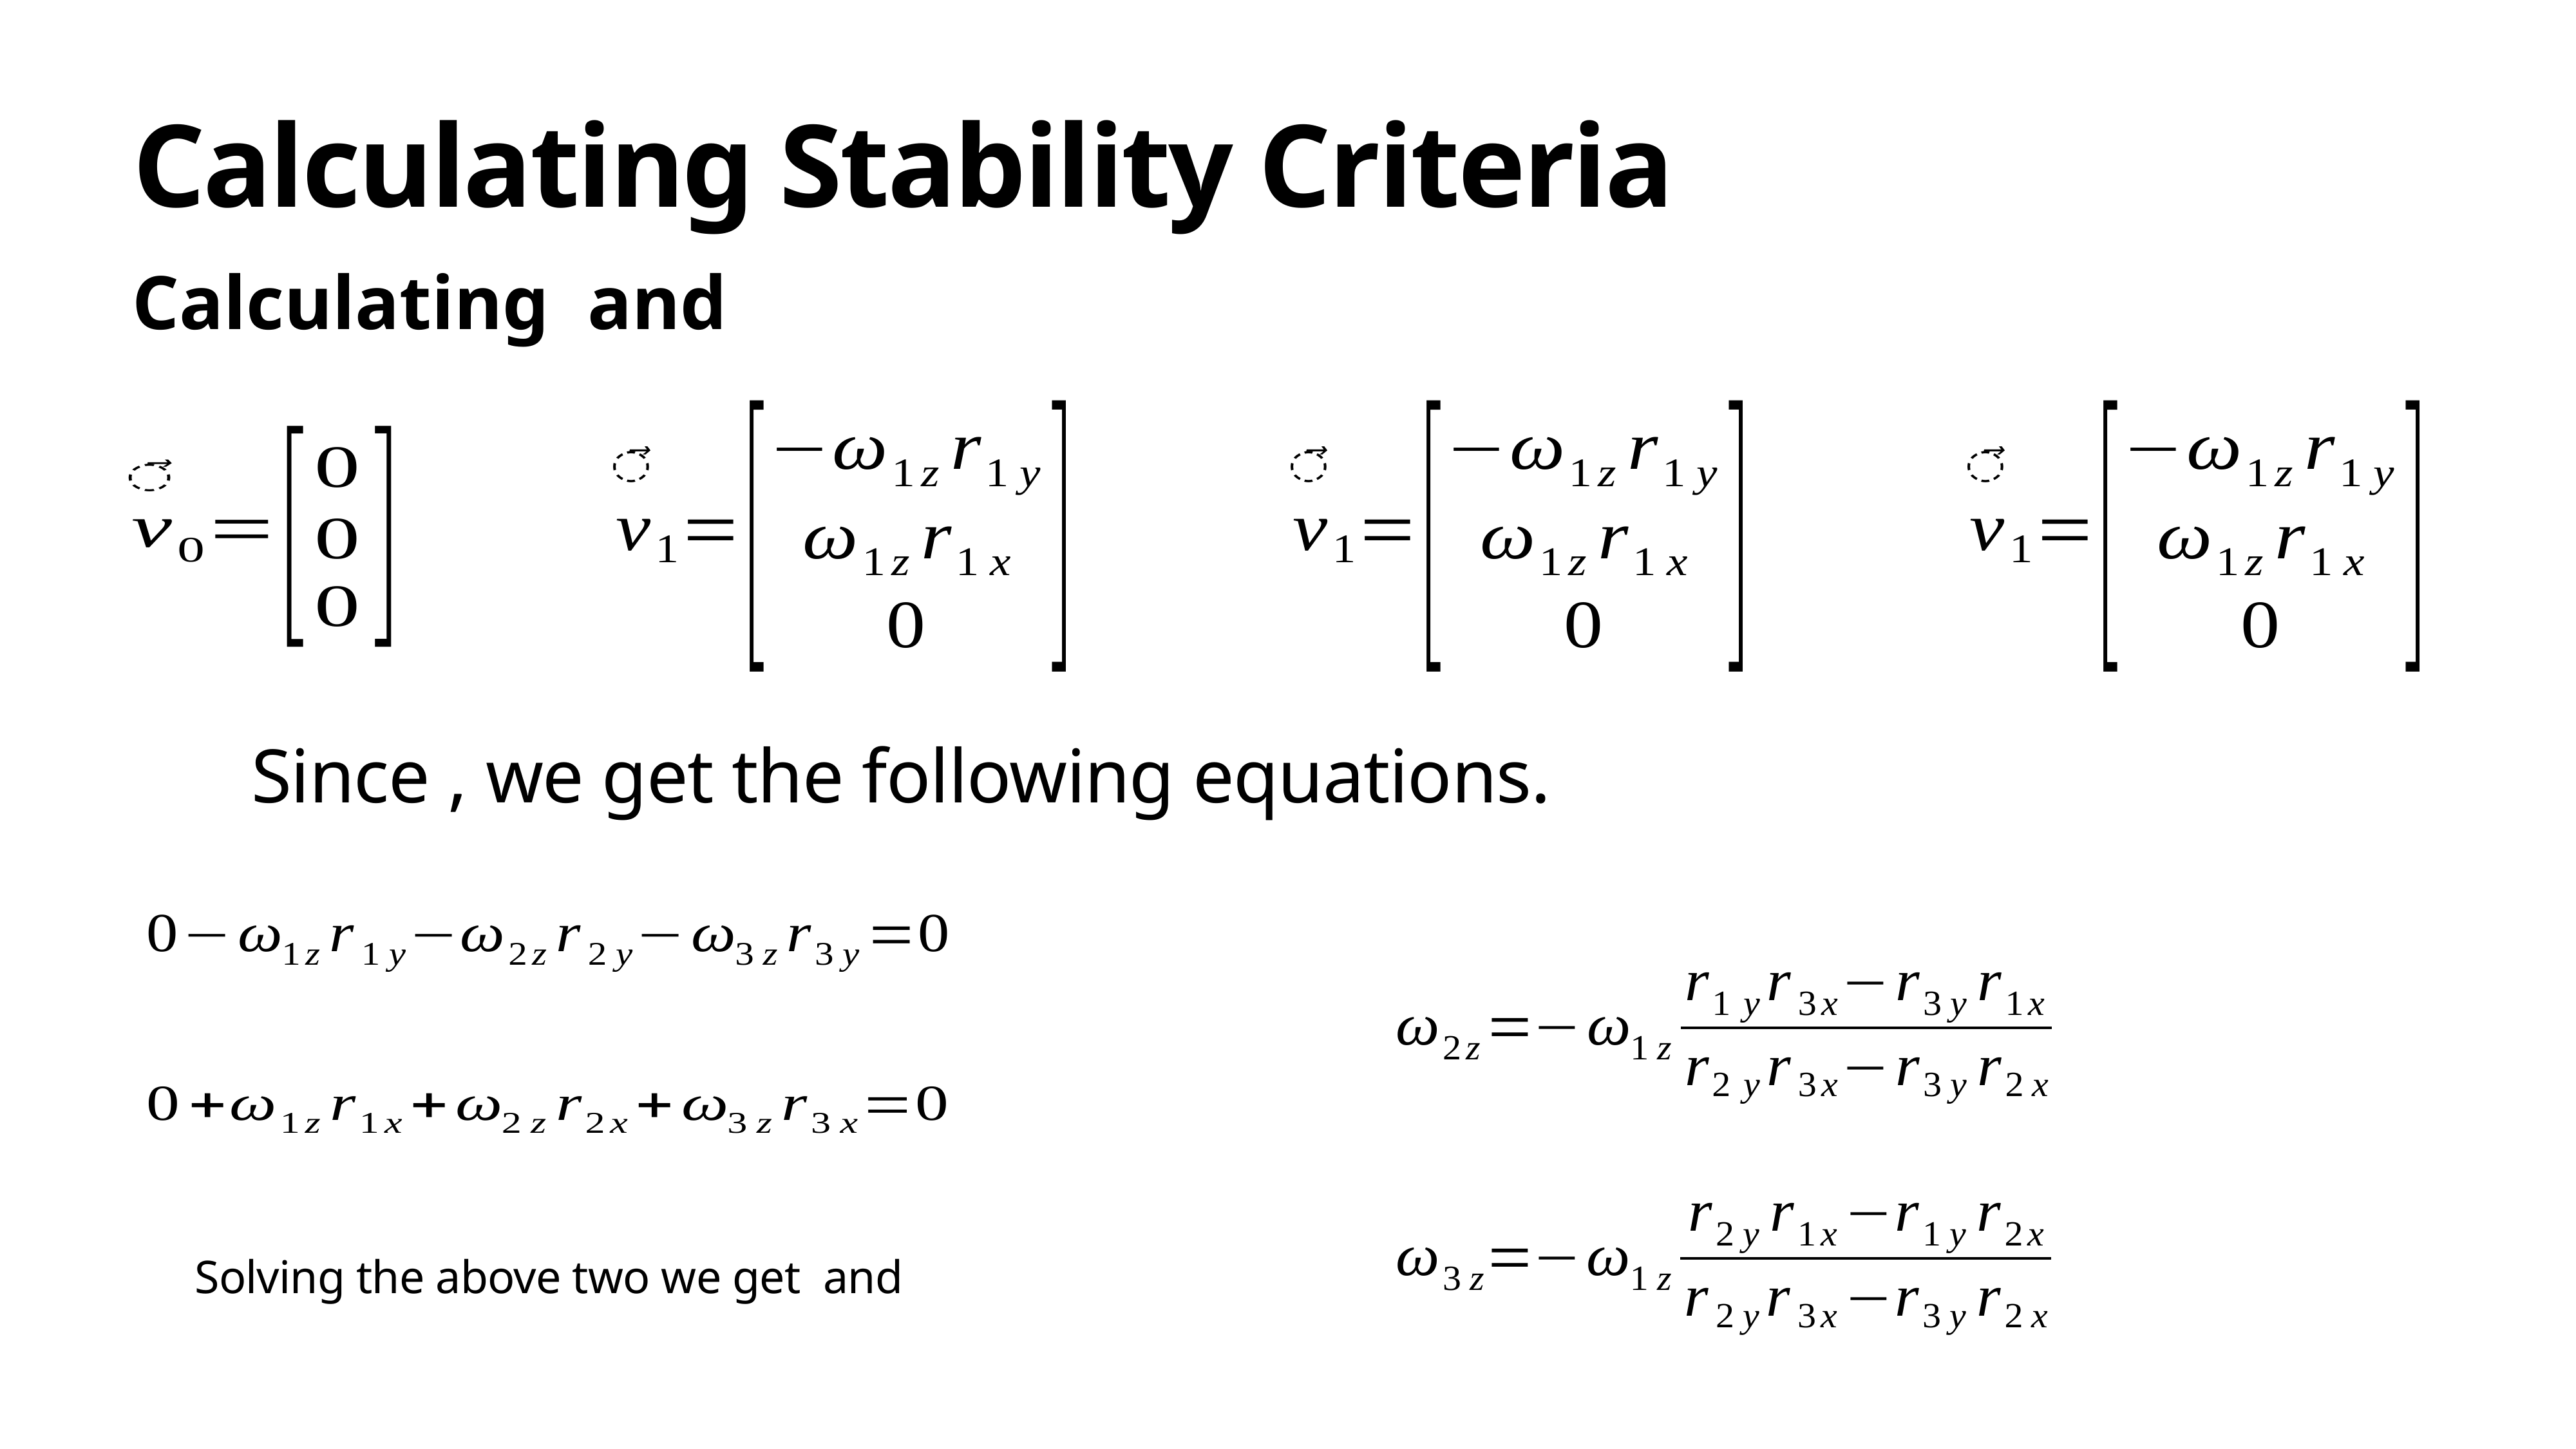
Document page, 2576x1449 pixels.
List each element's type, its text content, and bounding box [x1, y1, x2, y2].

text_box Since , we get the following equations. [246, 723, 2330, 875]
text_box [1396, 1179, 2056, 1337]
text_box [1288, 397, 1750, 676]
text_box [146, 1076, 952, 1140]
title Calculating Stability Criteria [127, 113, 2449, 250]
list Calculating and [127, 250, 2449, 350]
text_box [126, 422, 396, 650]
text_box [146, 903, 952, 972]
text_box [611, 397, 1073, 676]
text_box [1965, 397, 2427, 676]
text_box [1396, 948, 2056, 1106]
list Solving the above two we get and [188, 1242, 910, 1396]
